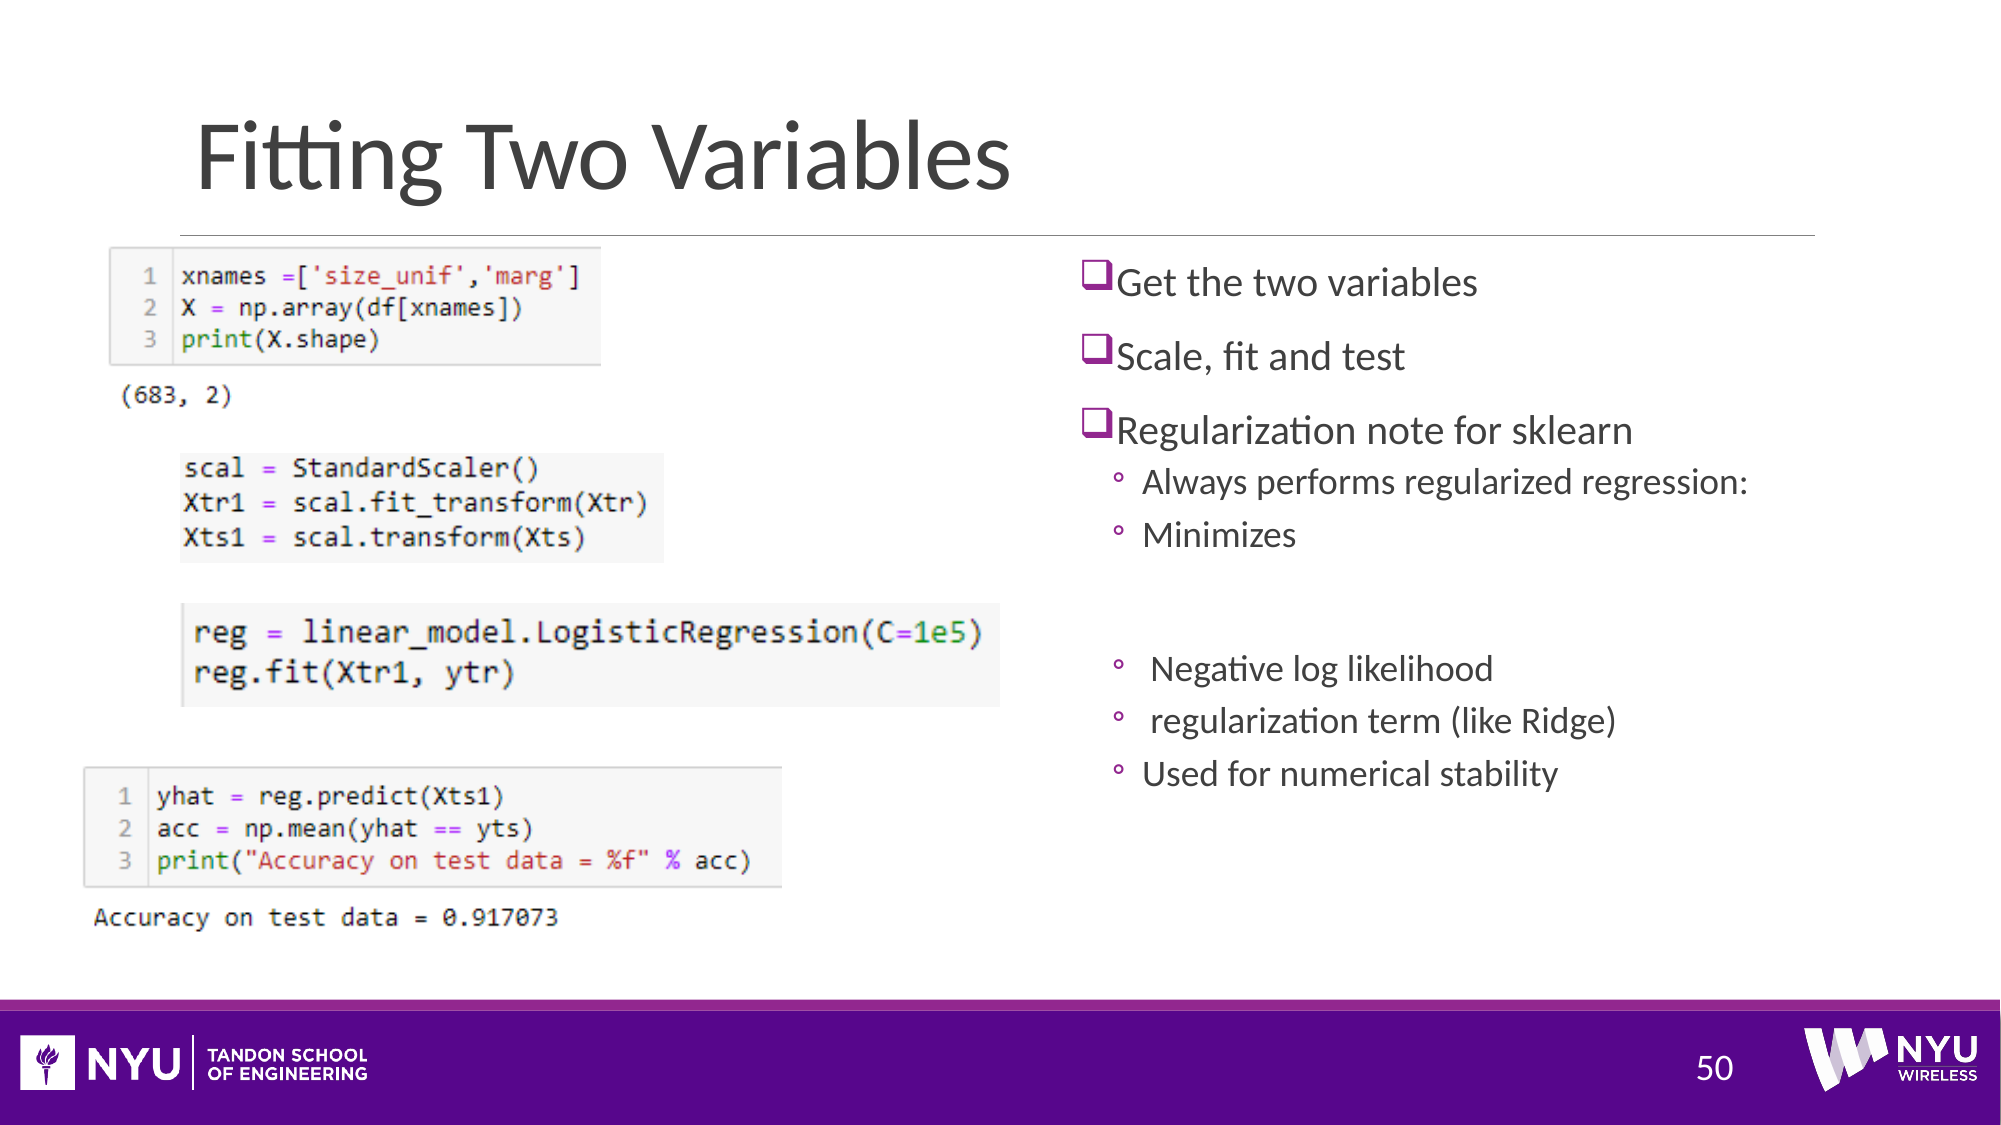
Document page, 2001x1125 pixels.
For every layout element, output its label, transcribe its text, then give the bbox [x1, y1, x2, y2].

picture [102, 238, 601, 423]
picture [179, 602, 1001, 707]
picture [77, 764, 783, 949]
picture [180, 453, 665, 563]
slide_number 50 [1533, 1035, 1749, 1096]
title Fitting Two Variables [180, 47, 1830, 218]
